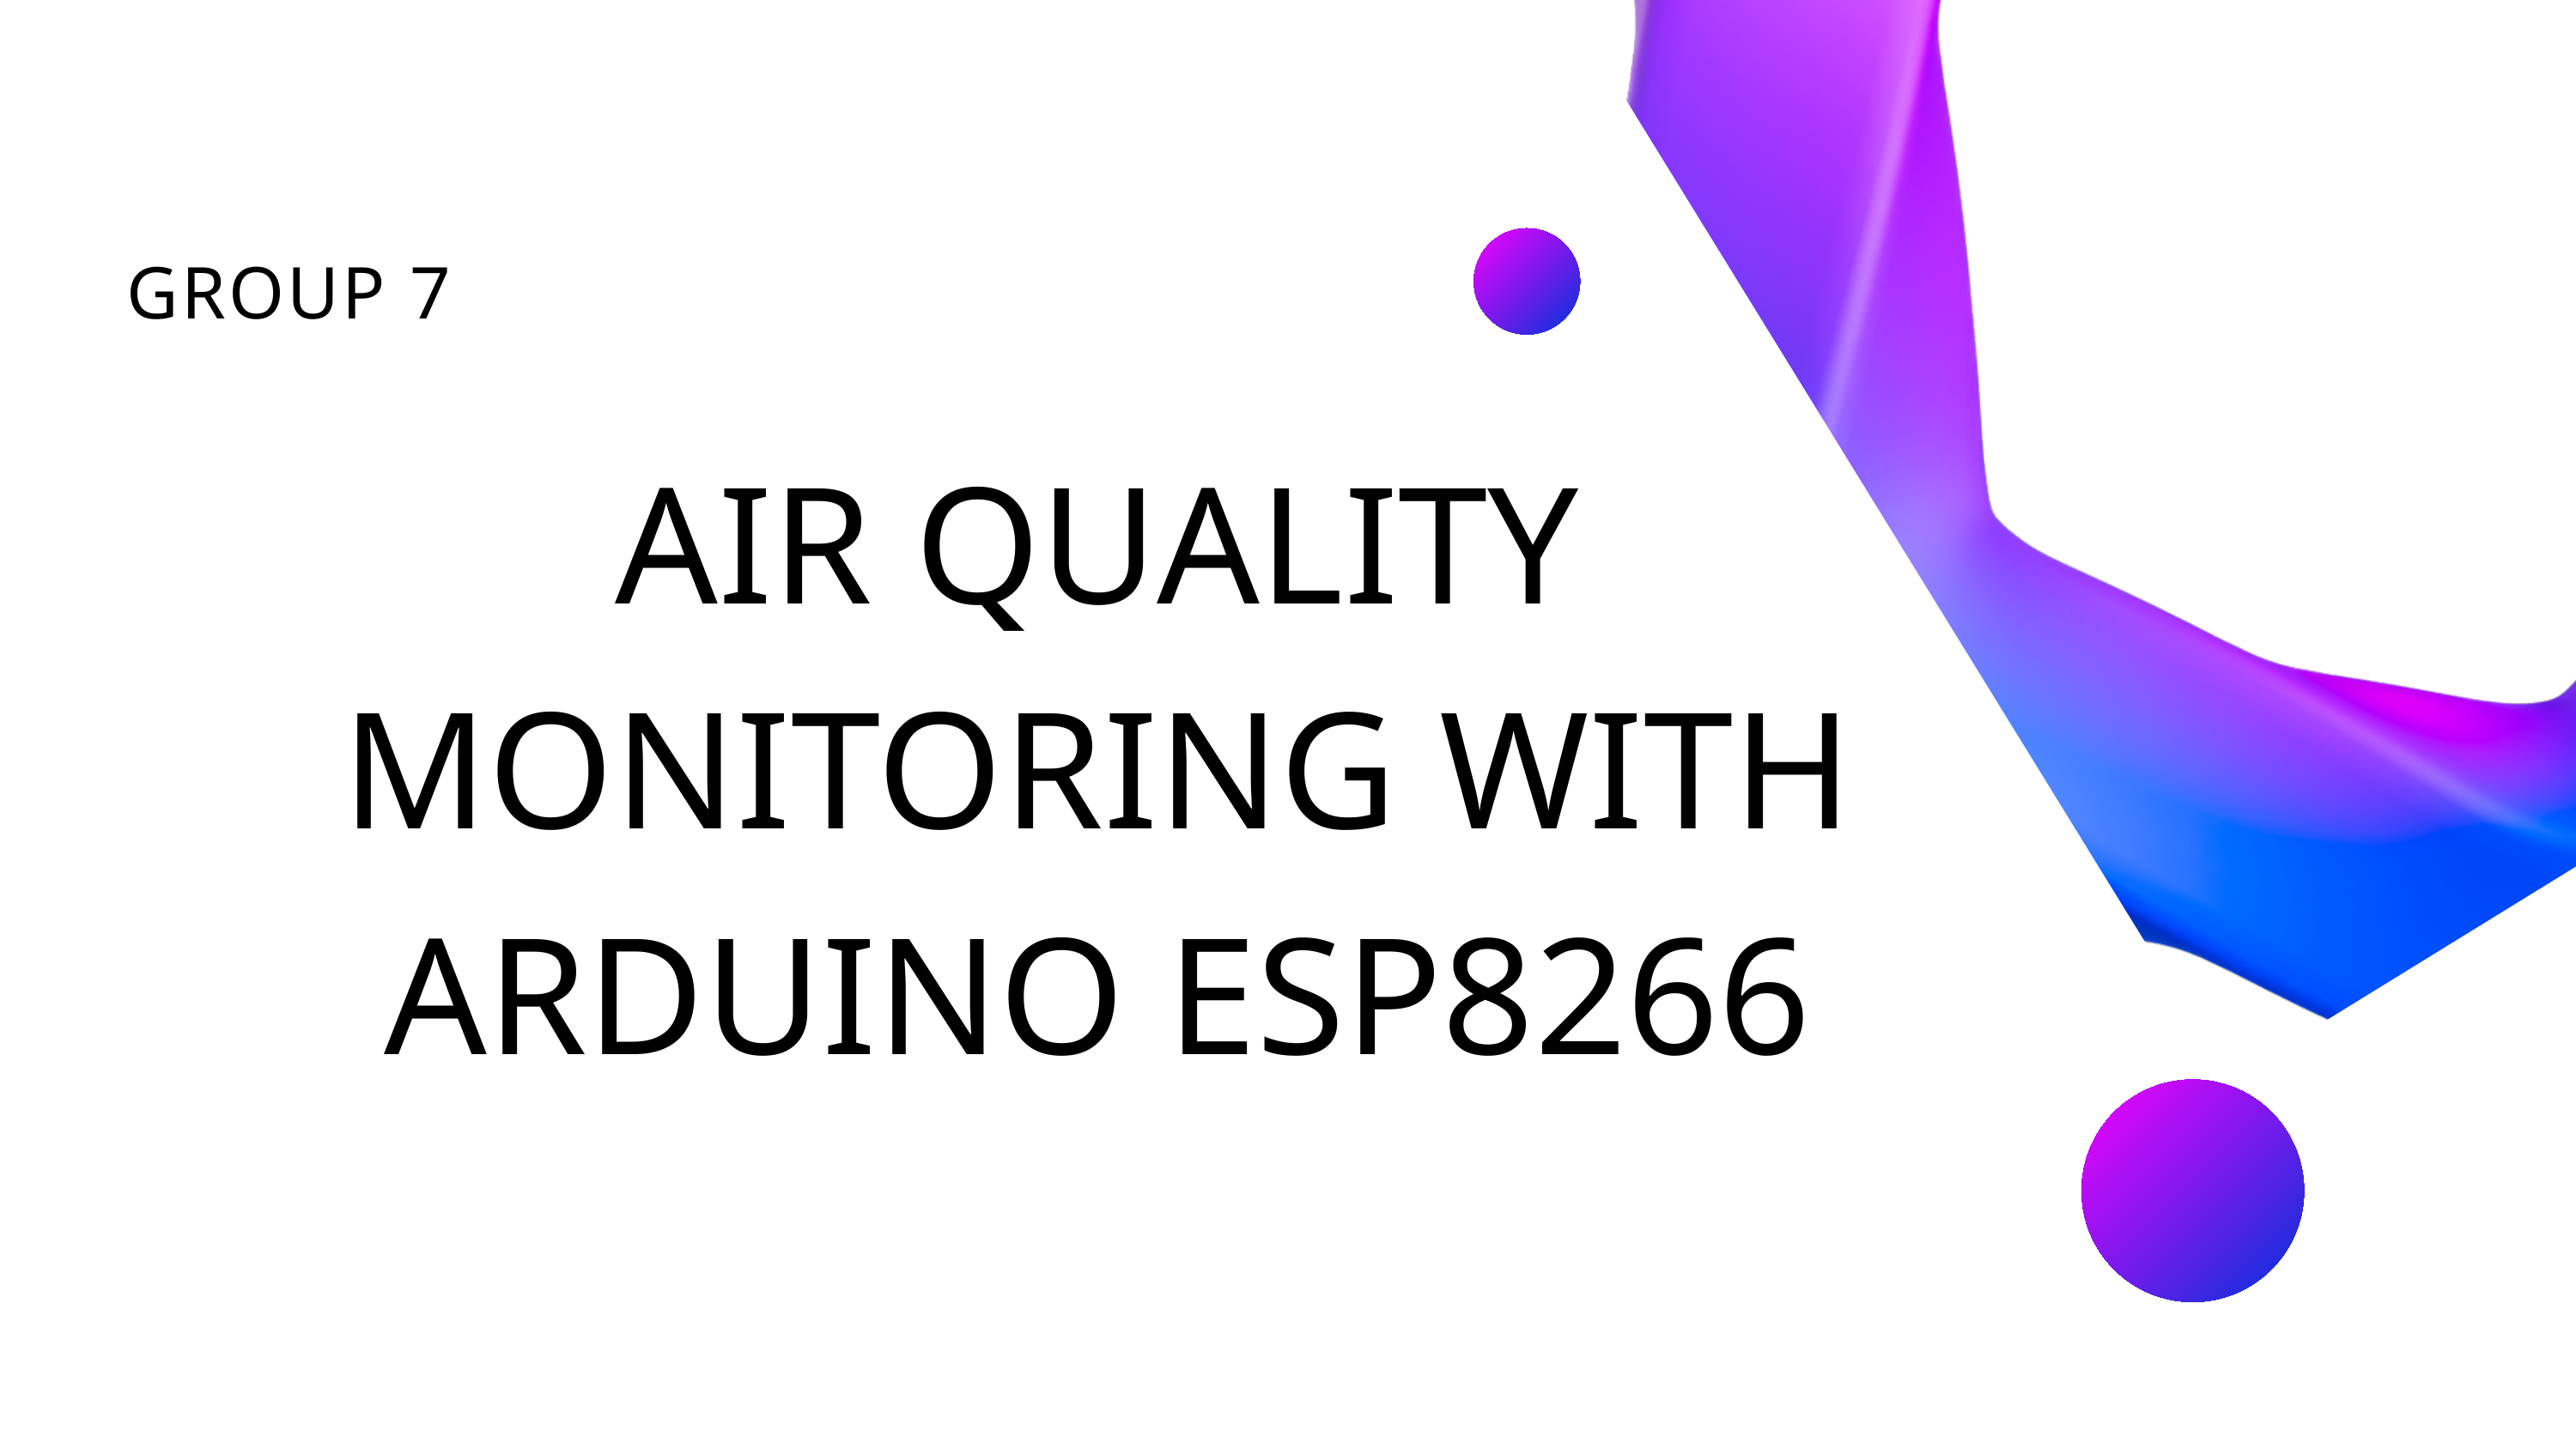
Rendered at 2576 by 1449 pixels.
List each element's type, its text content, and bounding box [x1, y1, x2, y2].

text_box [1473, 227, 1581, 335]
text_box AIR QUALITY MONITORING WITH ARDUINO ESP8266 [144, 410, 2050, 1088]
text_box GROUP 7 [120, 254, 457, 334]
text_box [2081, 1079, 2305, 1302]
text_box [1580, 0, 2576, 1078]
